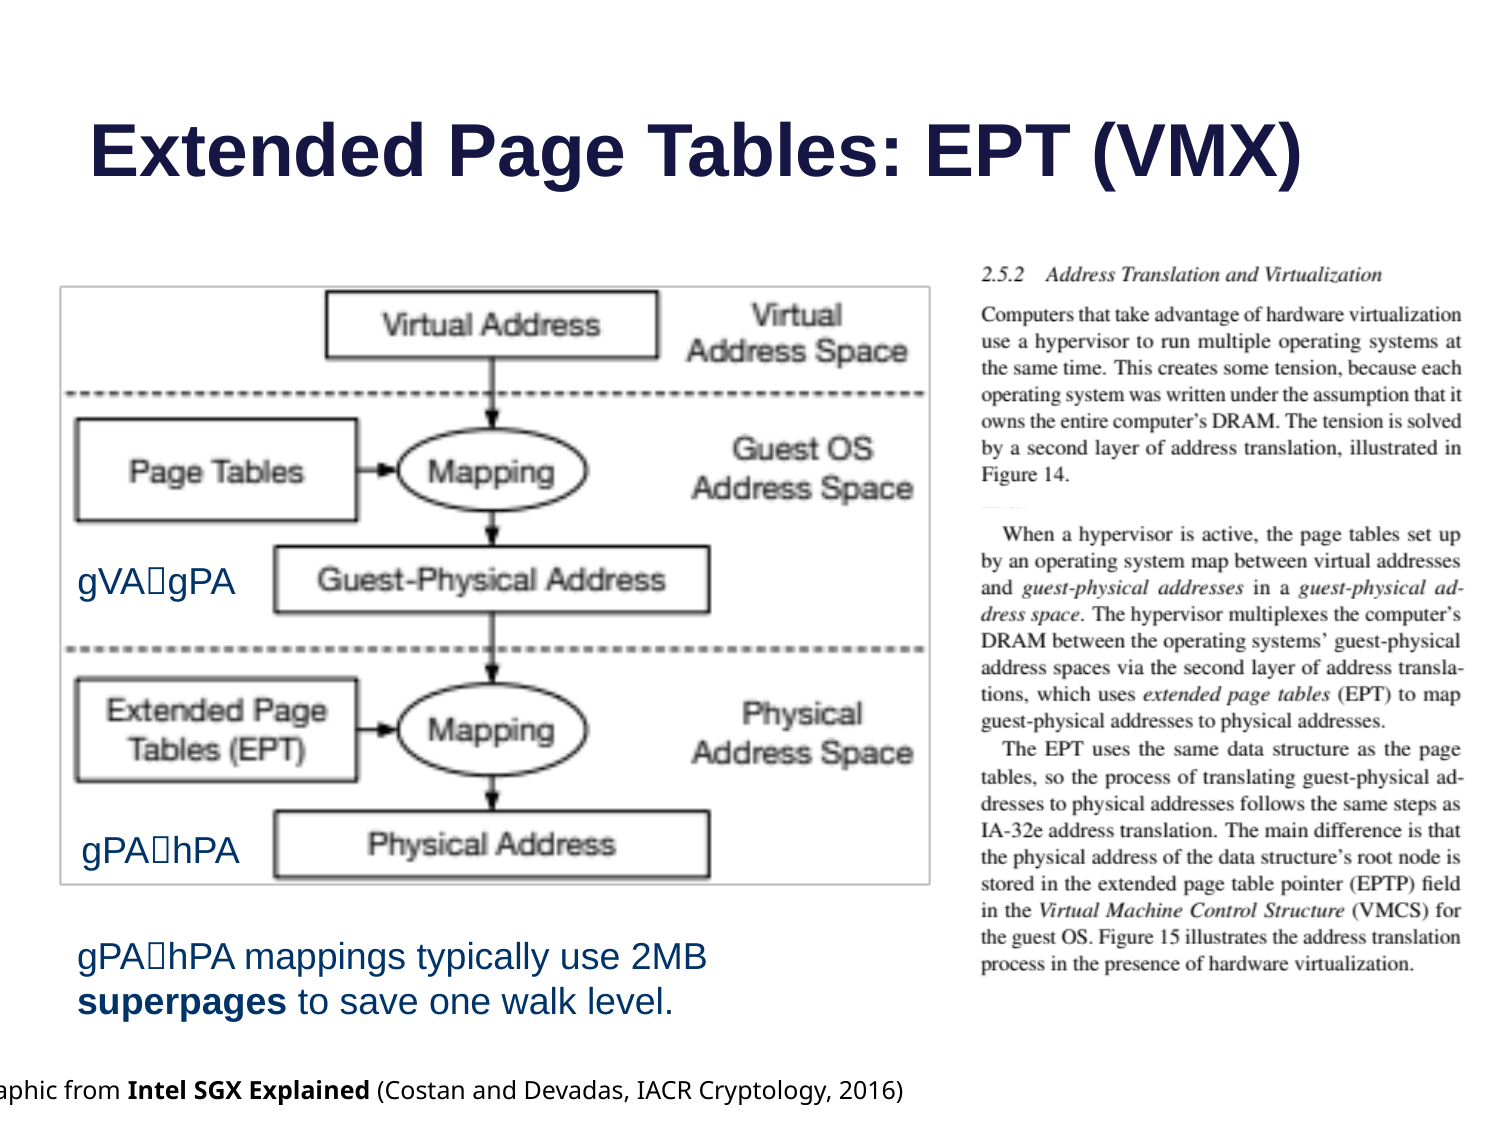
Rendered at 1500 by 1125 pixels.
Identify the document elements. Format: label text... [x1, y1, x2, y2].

picture [44, 237, 1500, 996]
text_box Graphic from Intel SGX Explained (Costan and Devadas, IACR Cryptology, 2016) [0, 1067, 920, 1112]
text_box gPAhPA mappings typically use 2MB superpages to save one walk level. [62, 924, 813, 1031]
title Extended Page Tables: EPT (VMX) [75, 0, 1425, 200]
